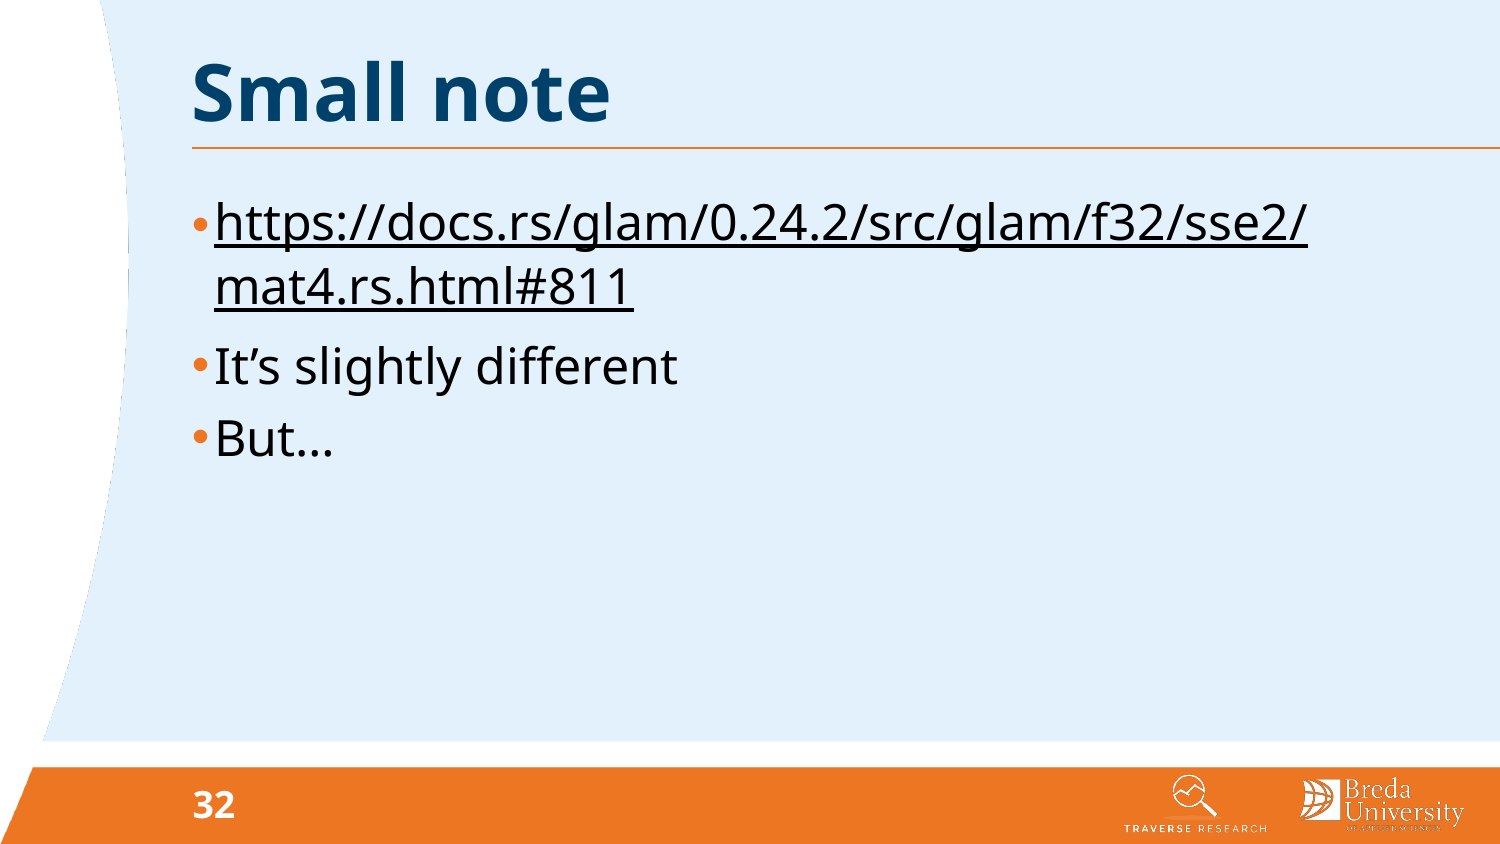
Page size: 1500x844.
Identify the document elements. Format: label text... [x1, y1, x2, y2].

picture [0, 0, 1500, 844]
list https://docs.rs/glam/0.24.2/src/glam/f32/sse2/mat4.rs.html#811 It’s slightly different But… [191, 176, 1341, 741]
title Small note [191, 3, 1341, 138]
slide_number 32 [177, 773, 351, 819]
